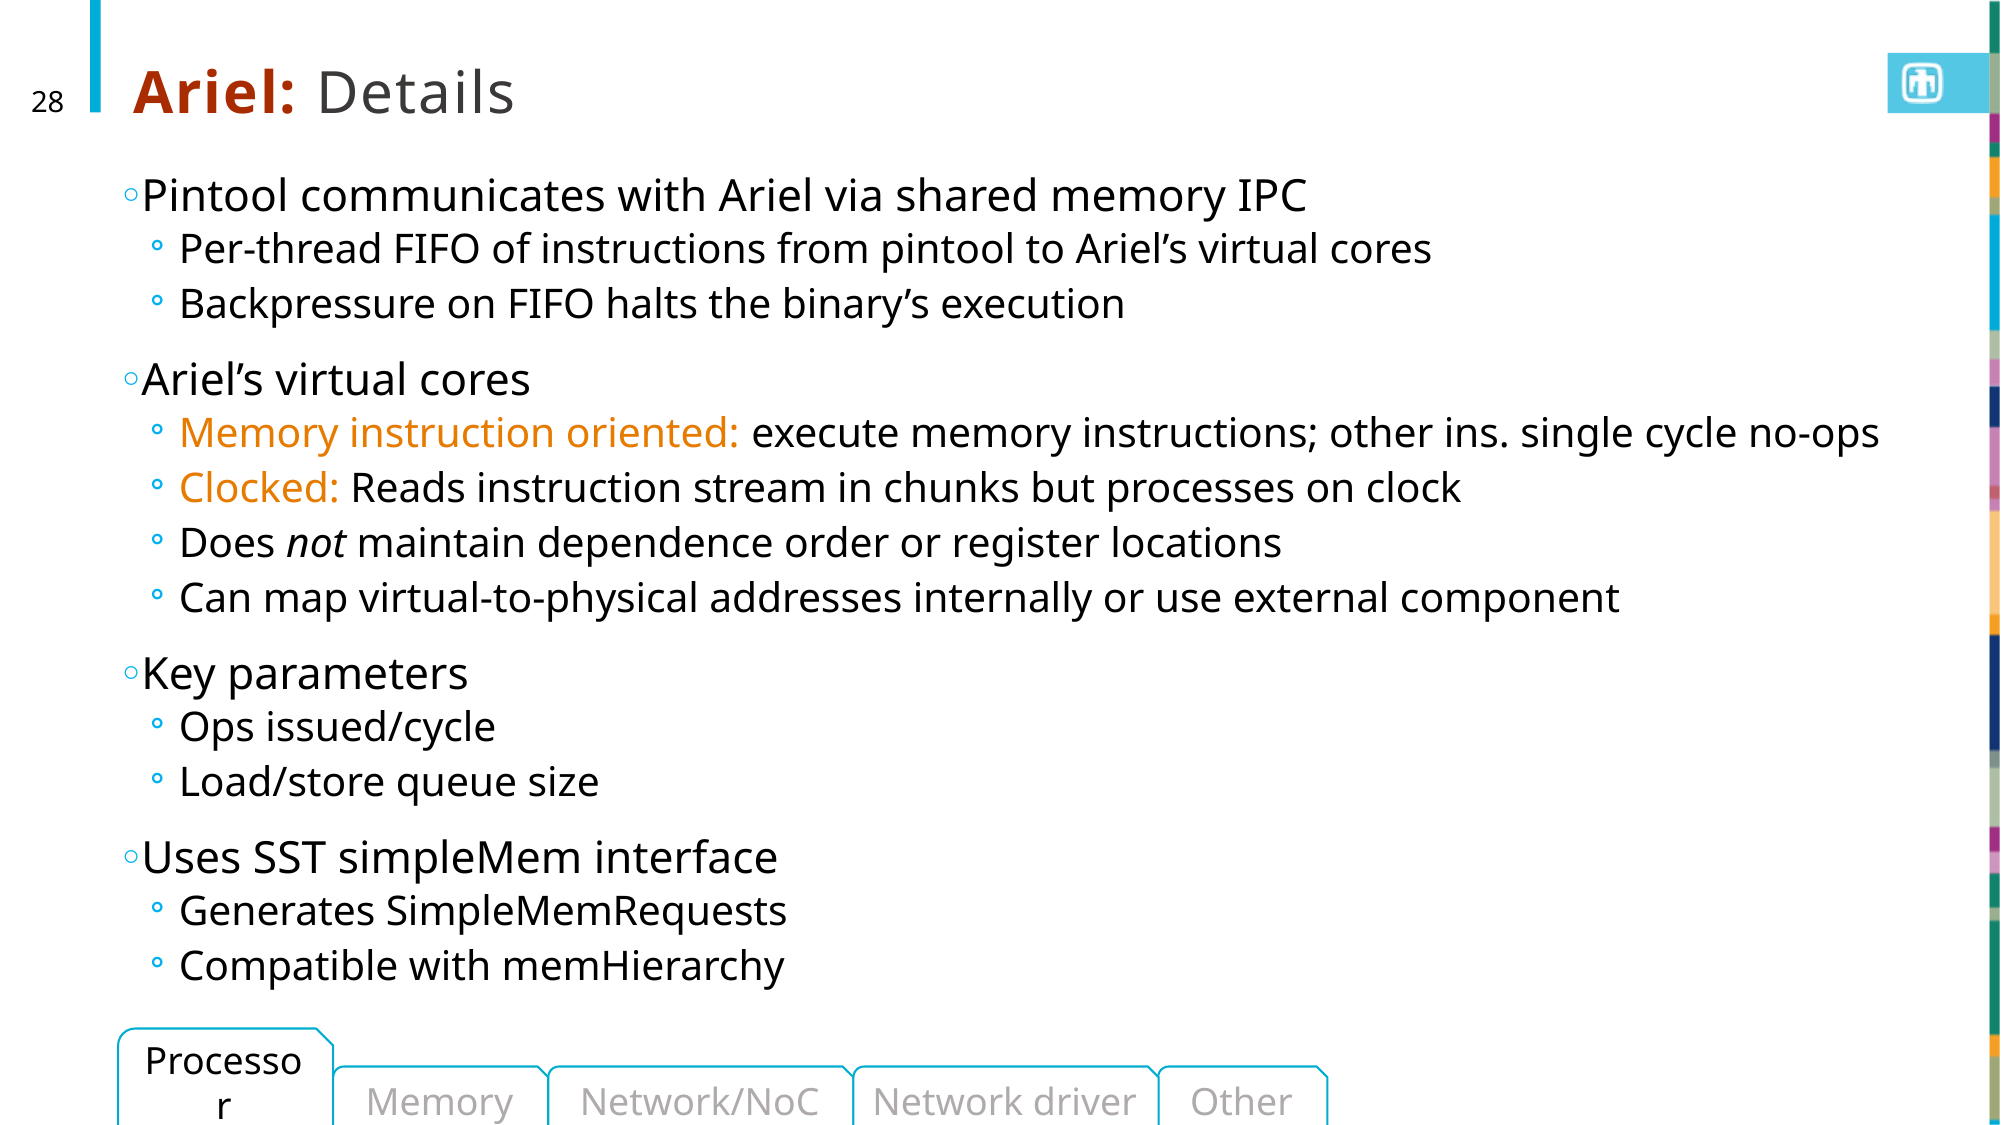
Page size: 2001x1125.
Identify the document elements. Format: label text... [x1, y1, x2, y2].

text_box Network/NoC [547, 1065, 852, 1125]
list Pintool communicates with Ariel via shared memory IPC Per-thread FIFO of instructions from pintool to Ariel’s virtual cores Backpressure on FIFO halts the binary’s execution Ariel’s virtual cores Memory instruction oriented: execute memory instructions; other ins. single cycle no-ops Clocked: Reads instruction stream in chunks but processes on clock Does not maintain dependence order or register locations Can map virtual-to-physical addresses internally or use external component Key parameters Ops issued/cycle Load/store queue size Uses SST simpleMem interface Generates SimpleMemRequests Compatible with memHierarchy [118, 166, 1927, 1000]
picture [1990, 1, 1999, 215]
text_box Network driver [852, 1065, 1160, 1125]
text_box Memory [332, 1065, 547, 1125]
text_box Processor [117, 1027, 335, 1125]
picture [1901, 62, 1944, 104]
title Ariel: Details [118, 39, 1769, 133]
text_box Other [1157, 1065, 1329, 1125]
slide_number 28 [10, 73, 80, 133]
picture [1990, 330, 1999, 1120]
